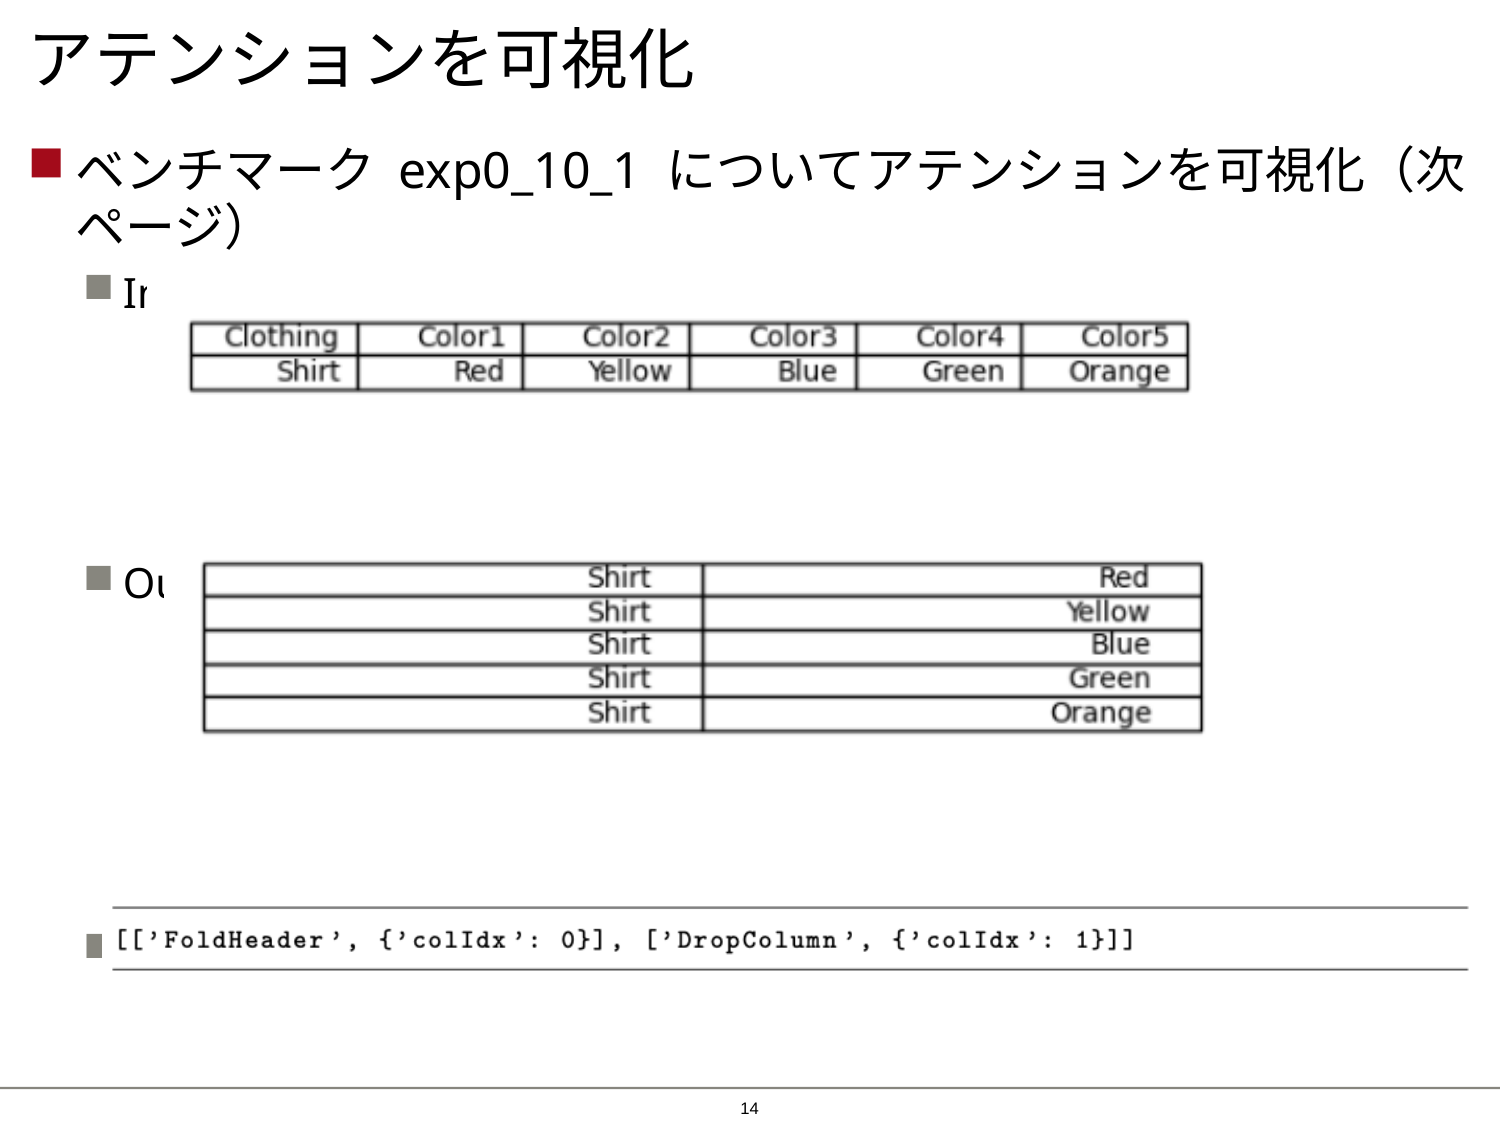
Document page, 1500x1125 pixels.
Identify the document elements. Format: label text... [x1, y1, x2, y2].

picture [164, 517, 1247, 777]
title アテンションを可視化 [27, 0, 1317, 114]
slide_number 13 [705, 1091, 794, 1125]
picture [102, 897, 1486, 984]
picture [147, 273, 1230, 437]
list ベンチマーク exp0_10_1 についてアテンションを可視化（次ページ） Input table Output table Program [27, 142, 1469, 1035]
